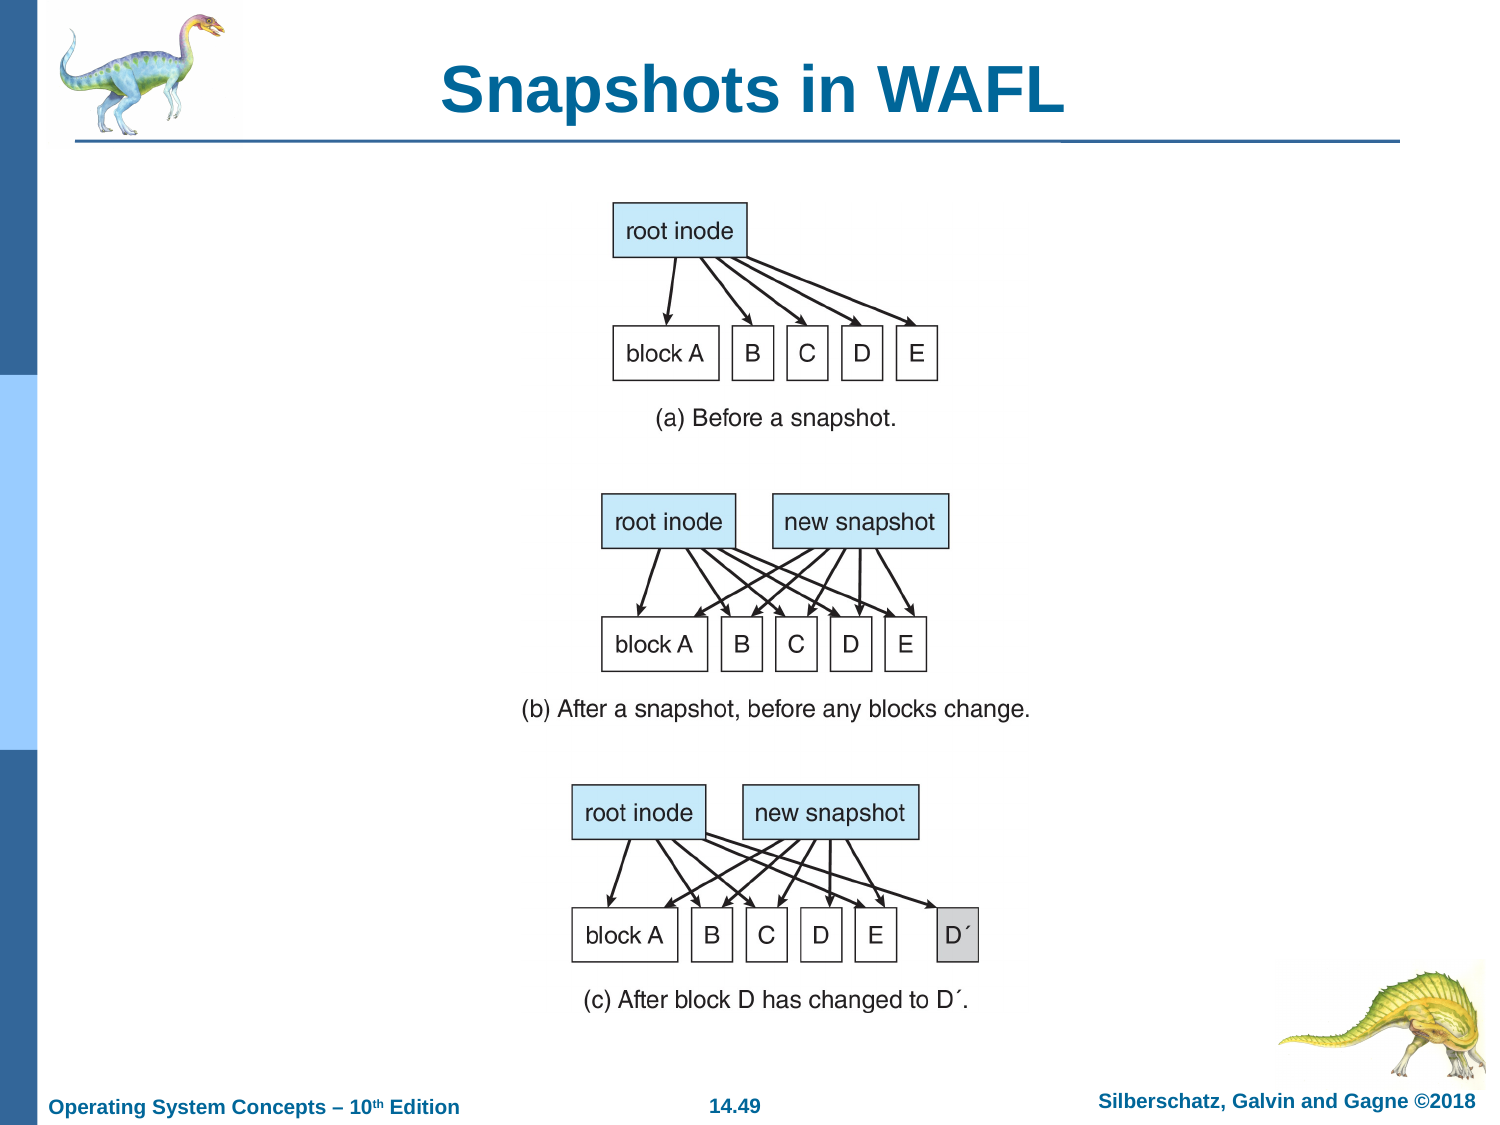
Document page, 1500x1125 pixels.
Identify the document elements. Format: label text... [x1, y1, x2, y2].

title Snapshots in WAFL [91, 33, 1417, 134]
picture [46, 0, 243, 149]
picture [521, 202, 1029, 1013]
picture [1275, 959, 1486, 1090]
